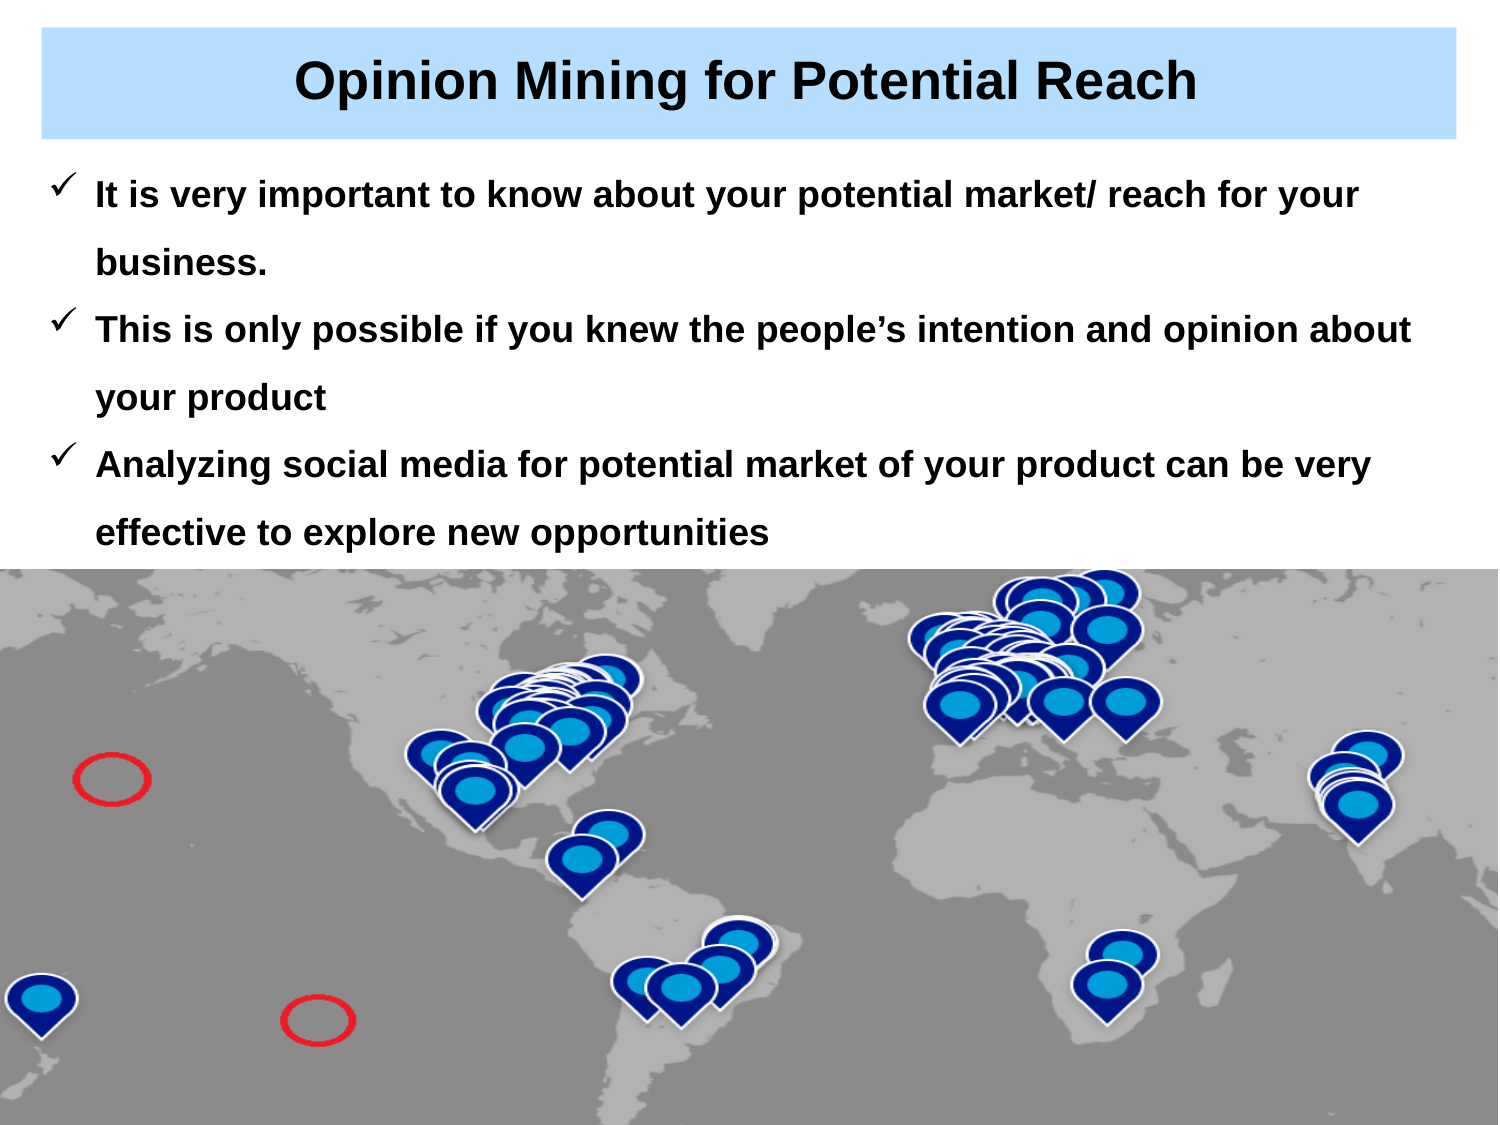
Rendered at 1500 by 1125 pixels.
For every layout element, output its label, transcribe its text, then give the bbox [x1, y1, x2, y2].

picture [0, 569, 1500, 1125]
title Opinion Mining for Potential Reach [47, 17, 1447, 119]
text_box It is very important to know about your potential market/ reach for your business. This is only possible if you knew the people’s intention and opinion about your product Analyzing social media for potential market of your product can be very effective to explore new opportunities [33, 148, 1495, 561]
text_box [41, 27, 1457, 140]
